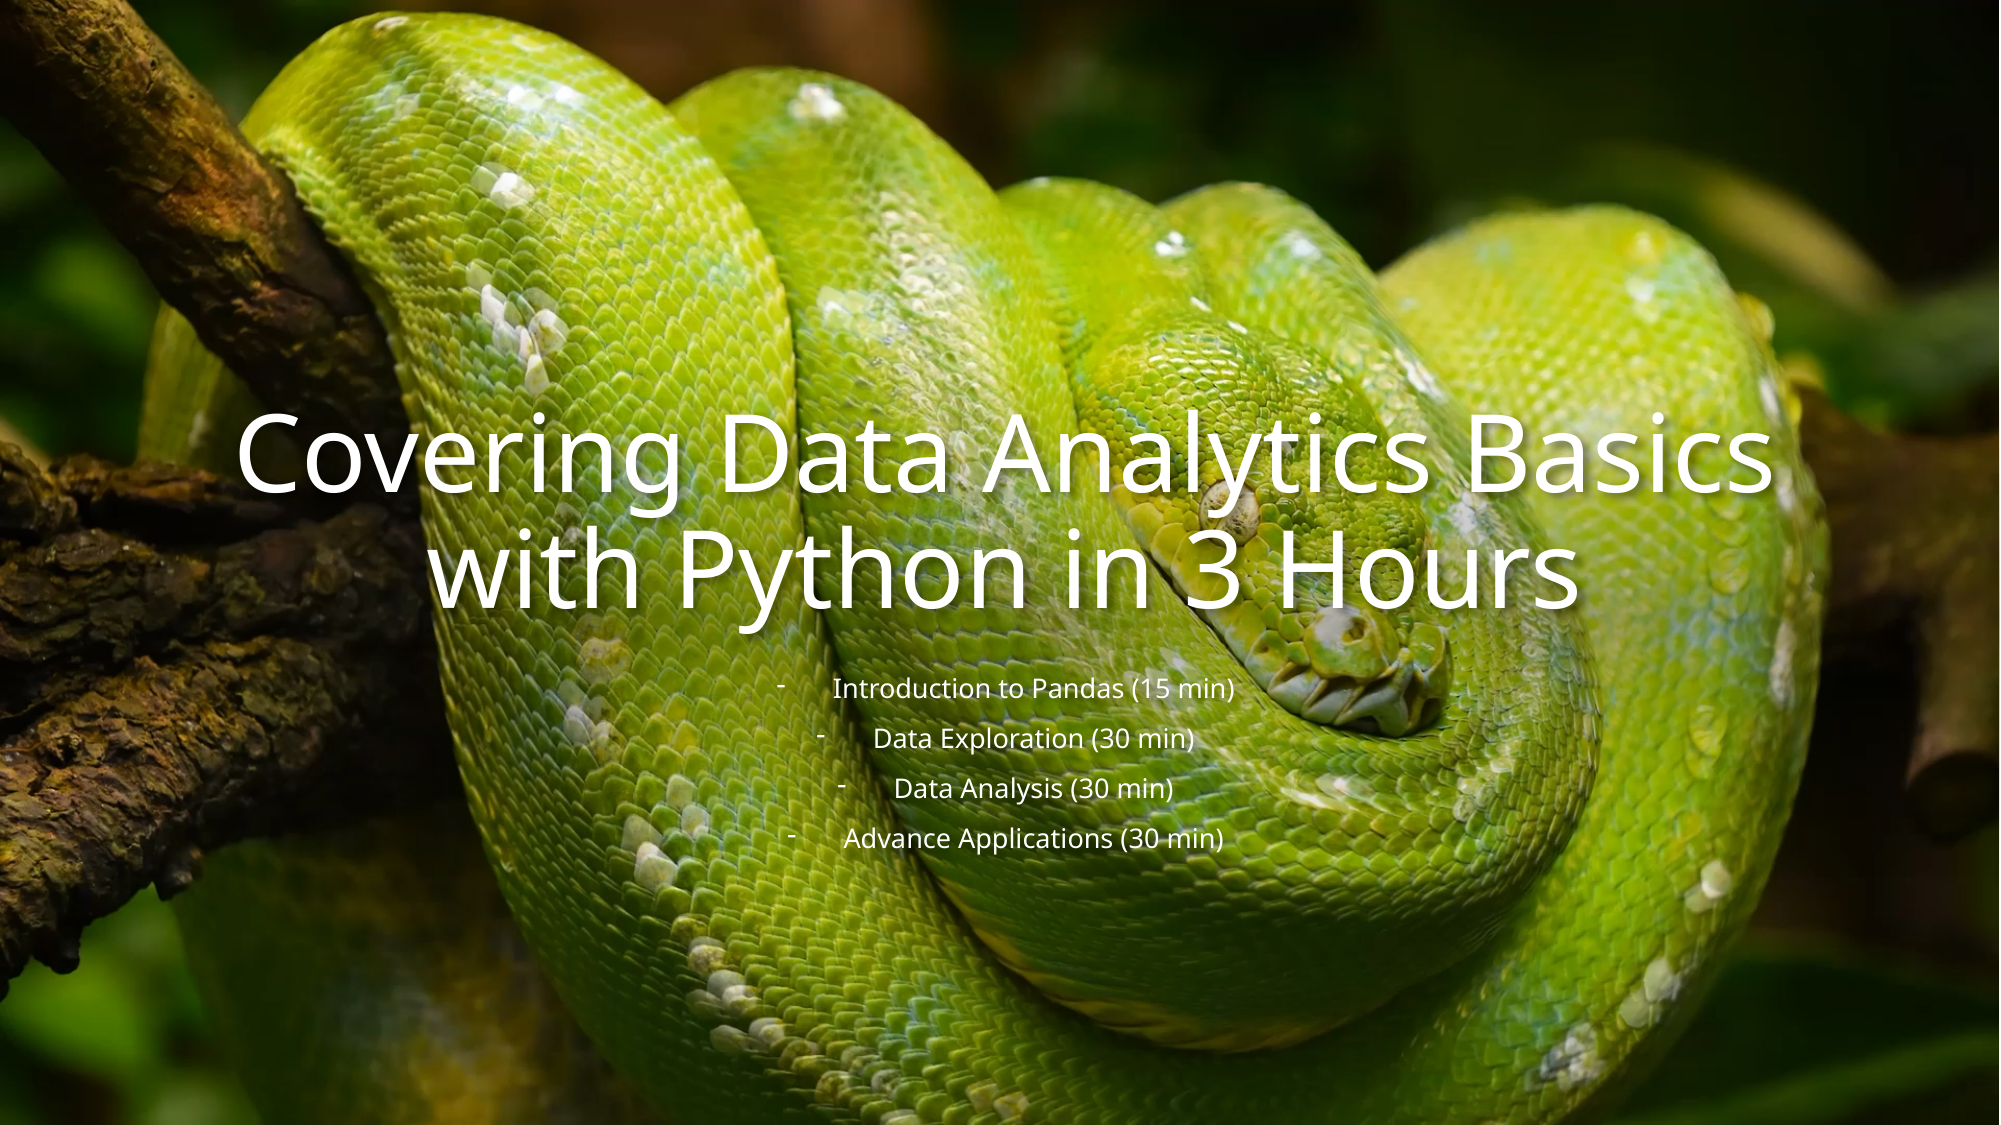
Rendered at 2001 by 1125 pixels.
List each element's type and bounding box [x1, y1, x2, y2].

text_box [0, 0, 2000, 1125]
